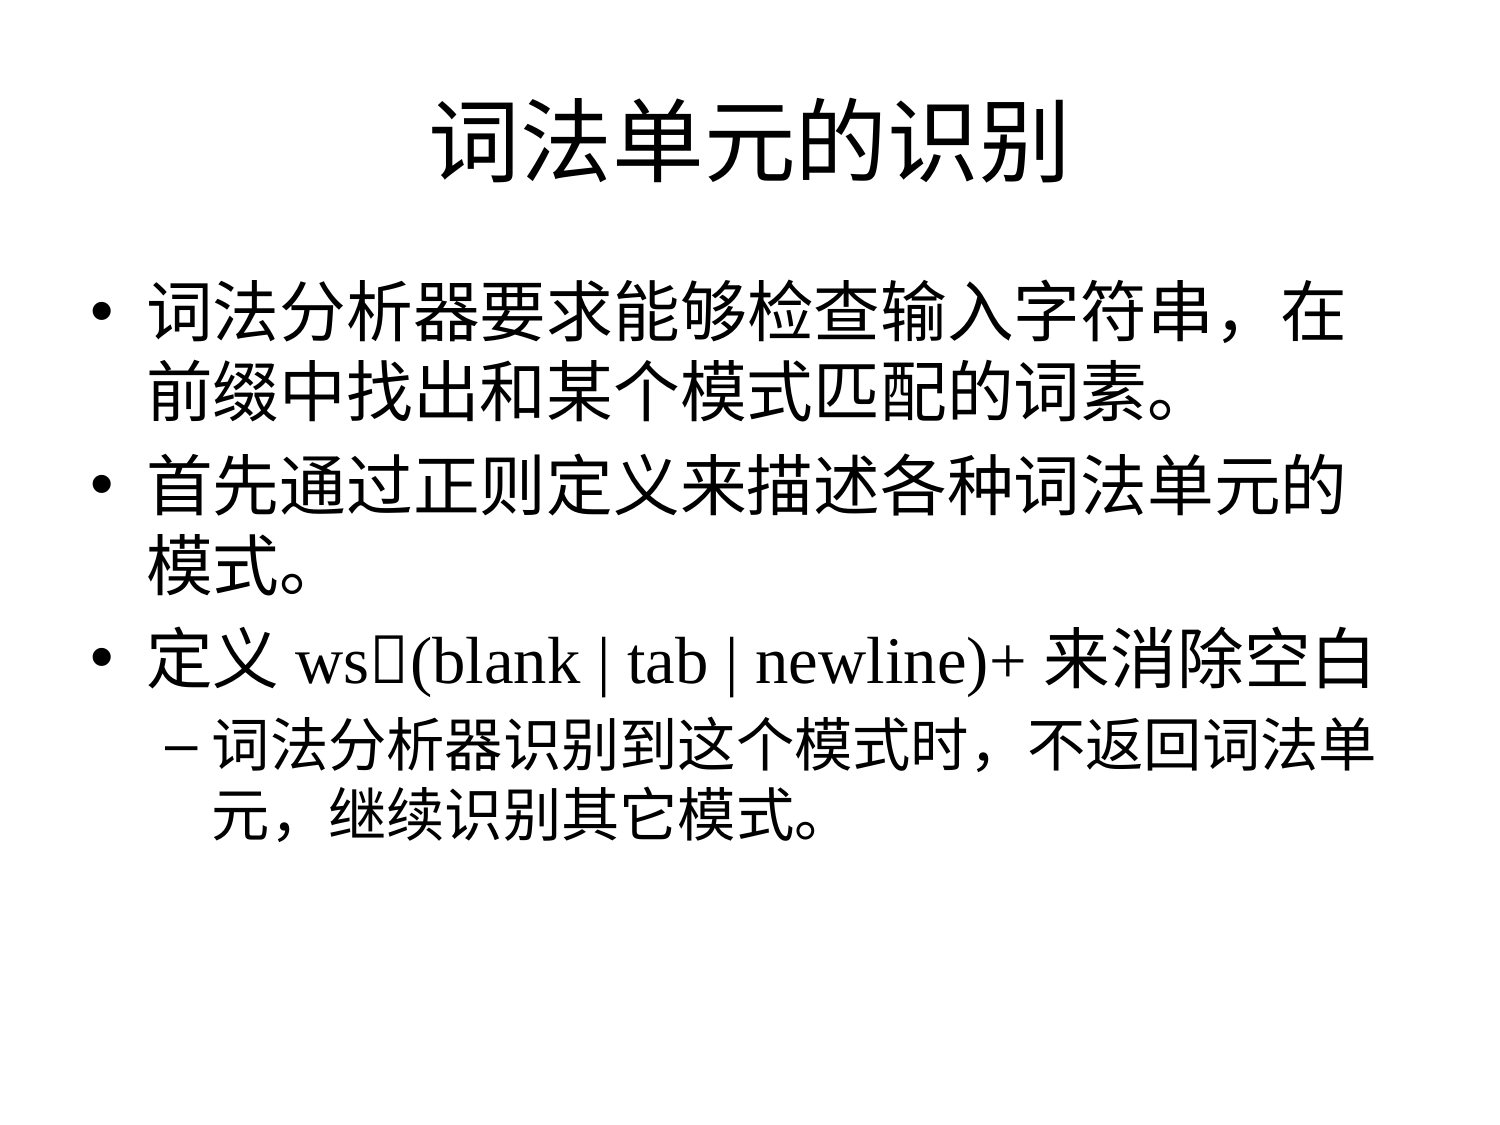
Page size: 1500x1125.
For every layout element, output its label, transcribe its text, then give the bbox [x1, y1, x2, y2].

title 词法单元的识别 [75, 45, 1425, 233]
list 词法分析器要求能够检查输入字符串，在前缀中找出和某个模式匹配的词素。 首先通过正则定义来描述各种词法单元的模式。 定义ws(blank | tab | newline)+来消除空白 词法分析器识别到这个模式时，不返回词法单元，继续识别其它模式。 [75, 262, 1425, 1005]
